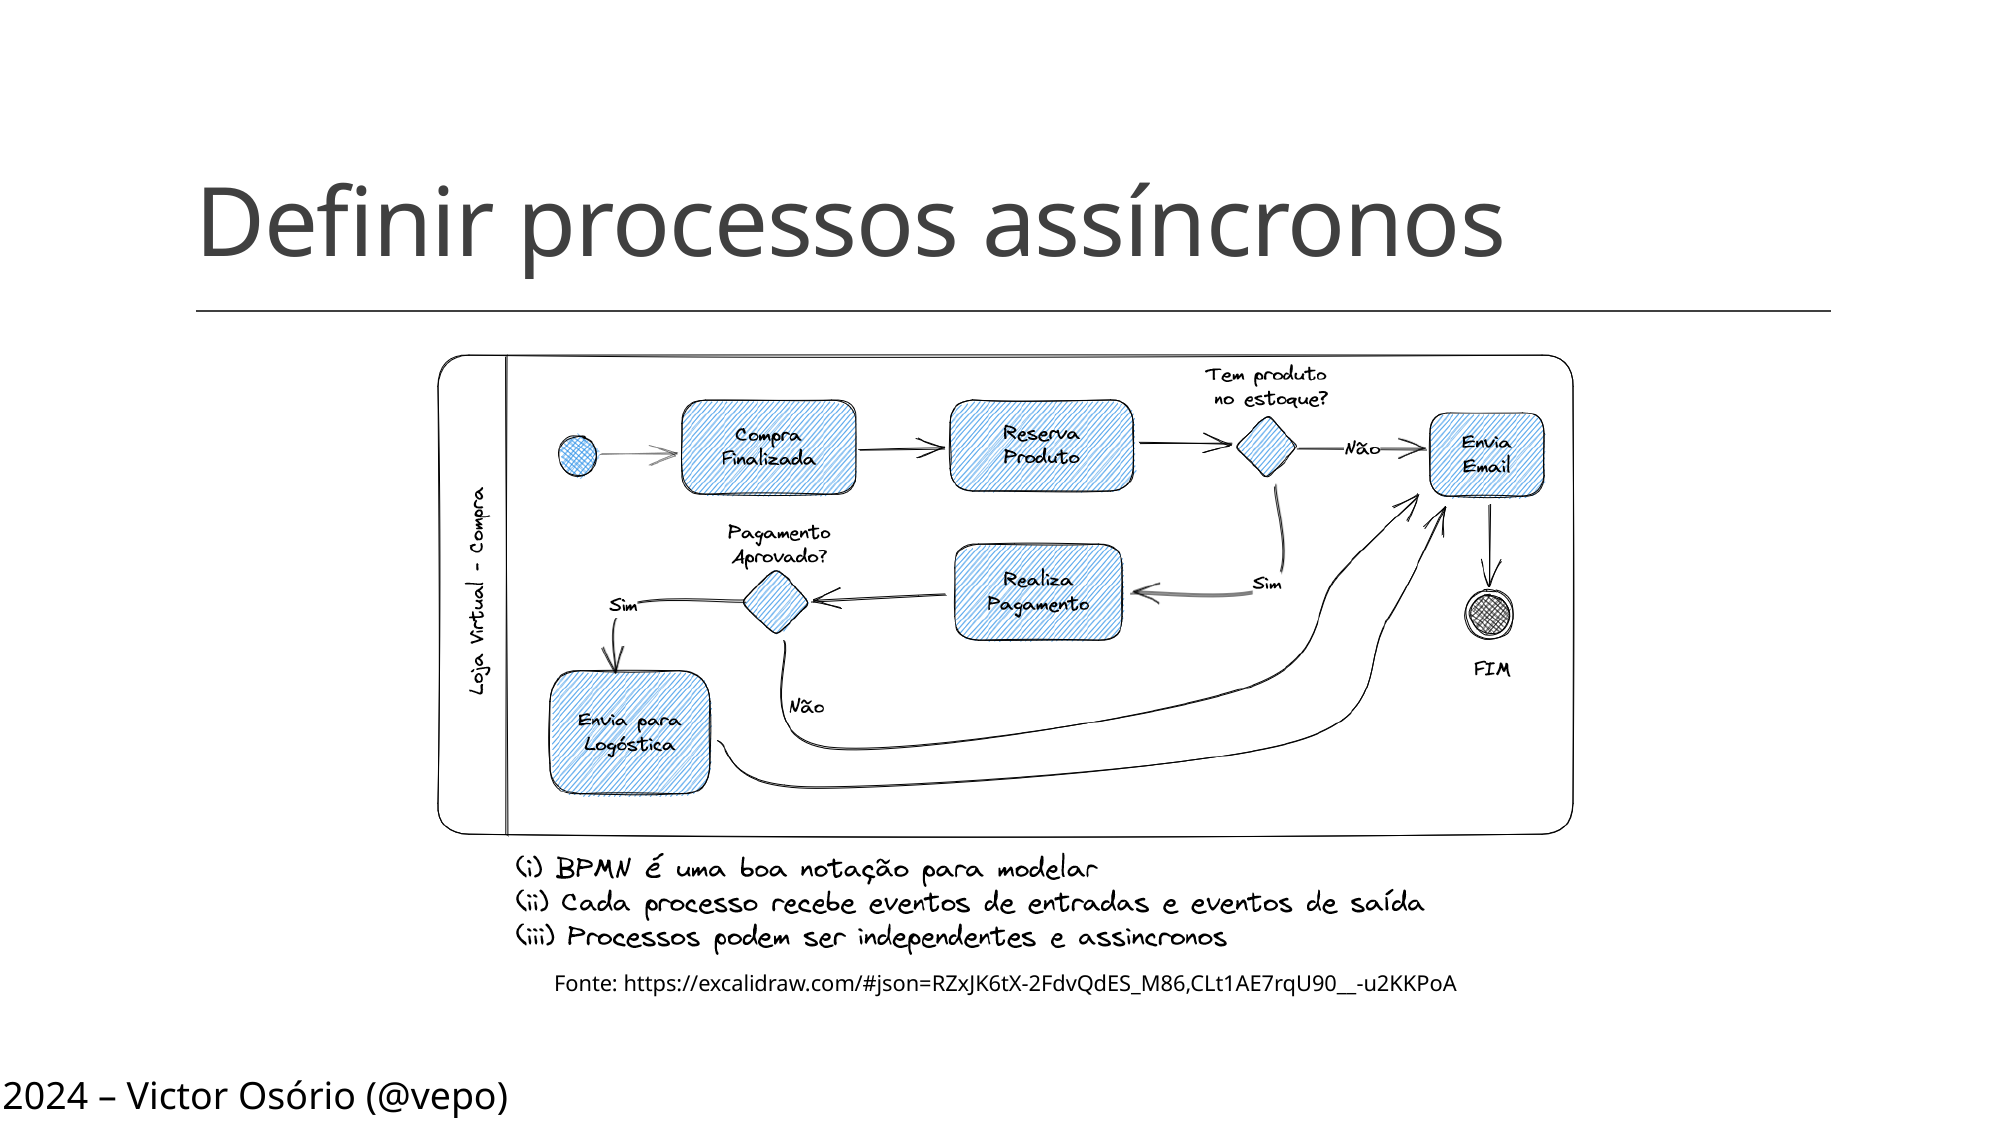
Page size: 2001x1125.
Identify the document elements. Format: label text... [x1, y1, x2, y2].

text_box Fonte: https://excalidraw.com/#json=RZxJK6tX-2FdvQdES_M86,CLt1AE7rqU90__-u2KKPoA [539, 972, 1474, 1004]
title Definir processos assíncronos [180, 47, 1830, 285]
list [427, 345, 1583, 964]
